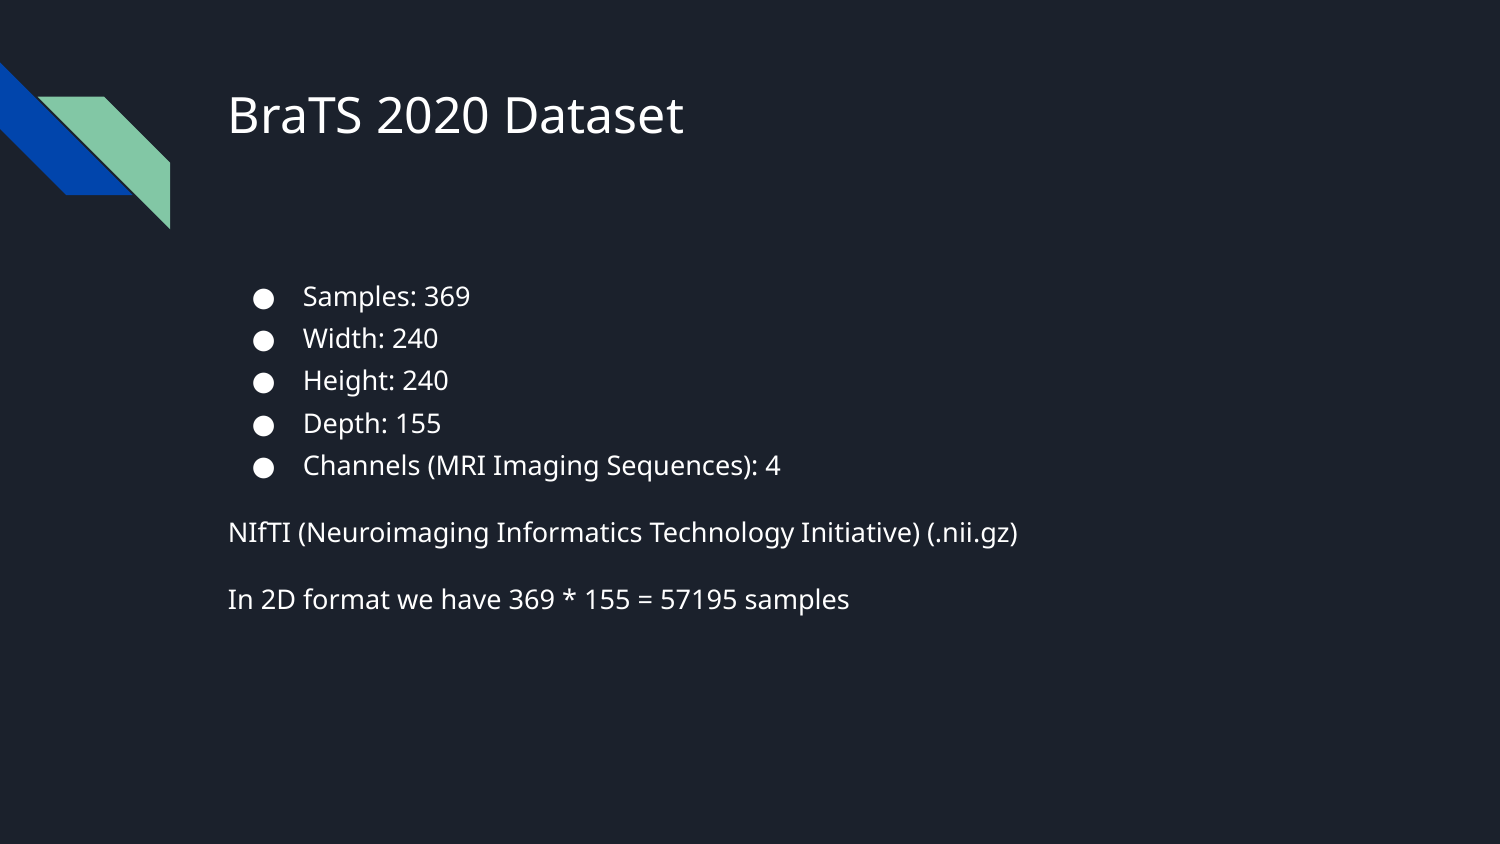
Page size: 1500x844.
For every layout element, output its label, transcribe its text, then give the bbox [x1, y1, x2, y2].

title BraTS 2020 Dataset [212, 64, 1368, 215]
list Samples: 369 Width: 240 Height: 240 Depth: 155 Channels (MRI Imaging Sequences): 4 NIfTI (Neuroimaging Informatics Technology Initiative) (.nii.gz) In 2D format we have 369 * 155 = 57195 samples [212, 257, 1368, 735]
